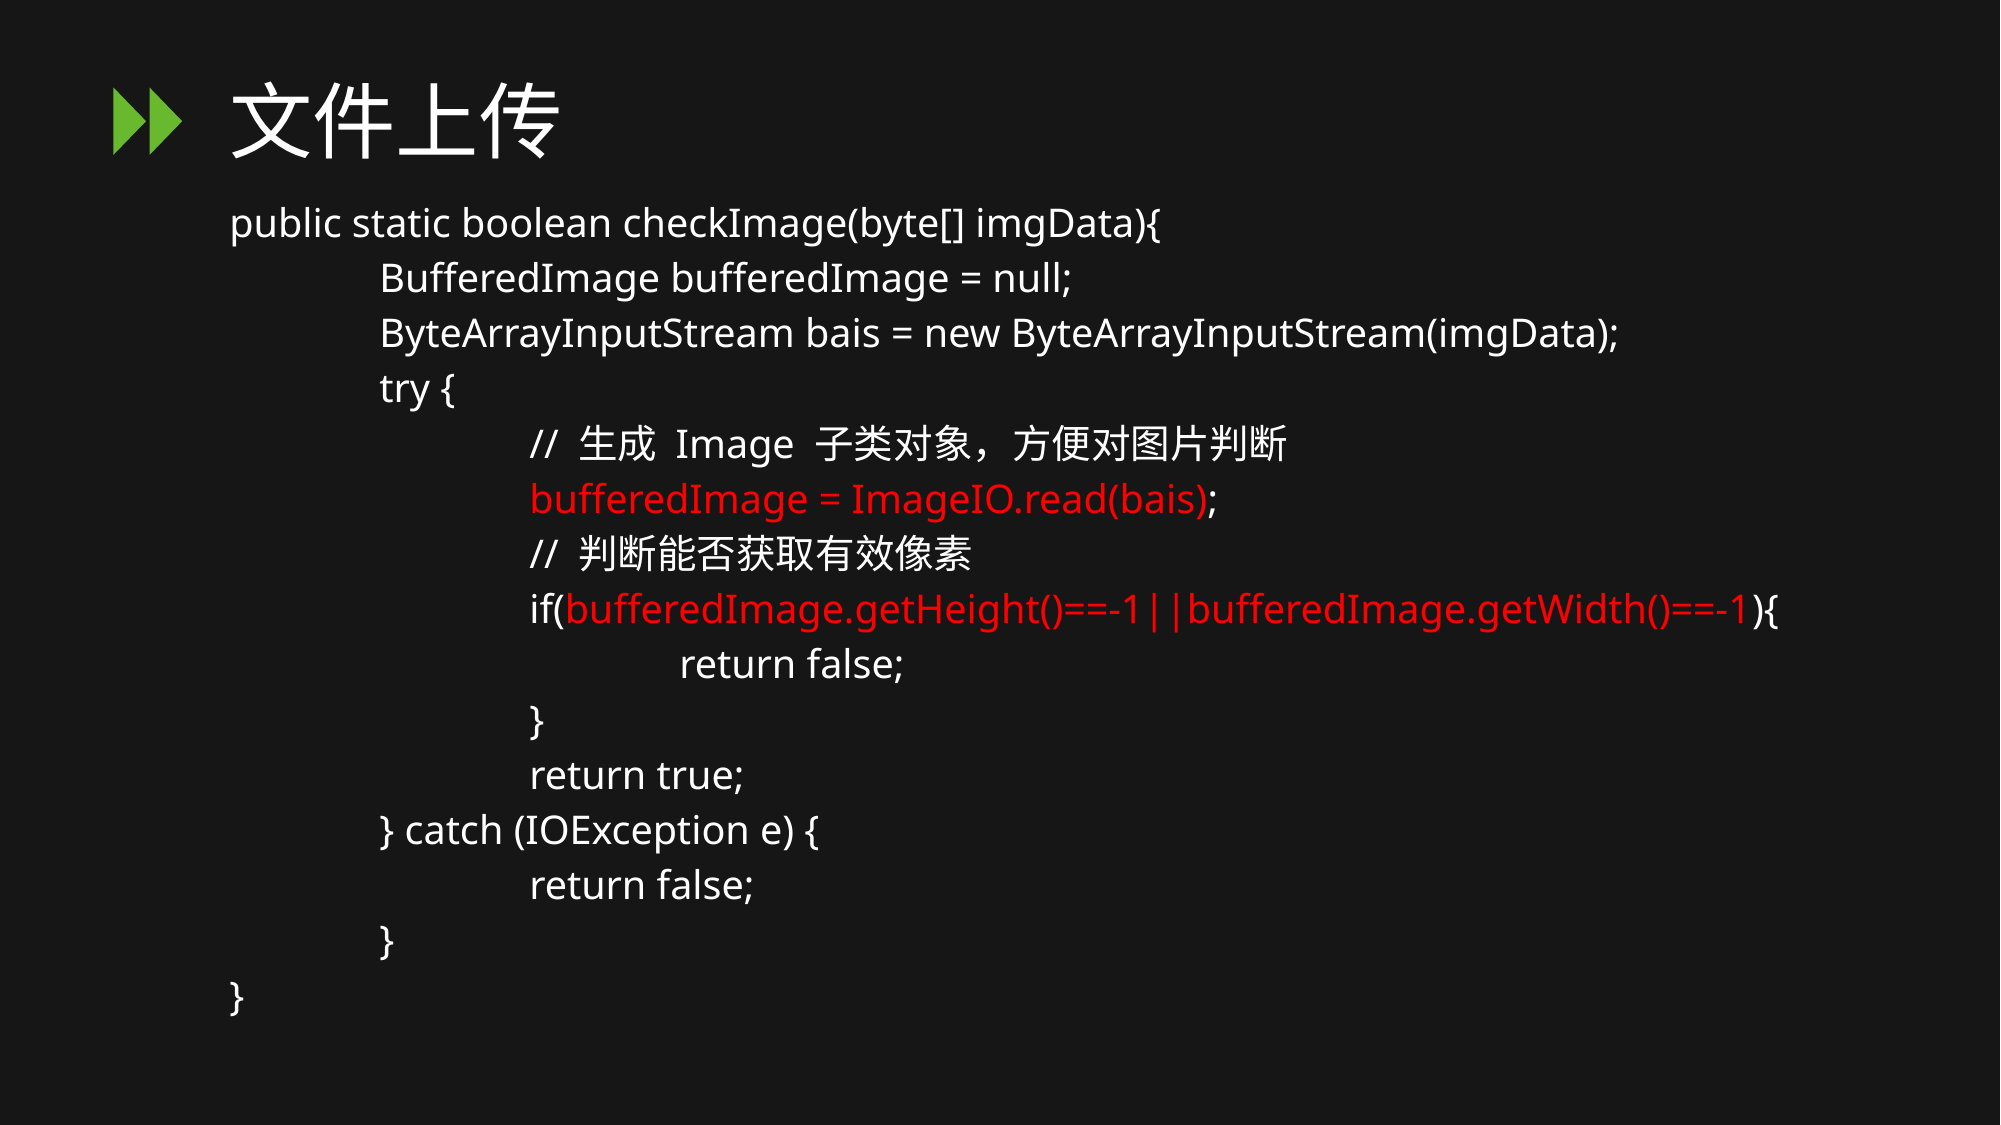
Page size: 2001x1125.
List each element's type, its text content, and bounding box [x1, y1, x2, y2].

list public static boolean checkImage(byte[] imgData){ BufferedImage bufferedImage = null; ByteArrayInputStream bais = new ByteArrayInputStream(imgData); try { // 生成 Image 子类对象，方便对图片判断 bufferedImage = ImageIO.read(bais); // 判断能否获取有效像素 if(bufferedImage.getHeight()==-1||bufferedImage.getWidth()==-1){ return false; } return true; } catch (IOException e) { return false; } } [214, 195, 1863, 1125]
title 文件上传 [214, 54, 1863, 195]
